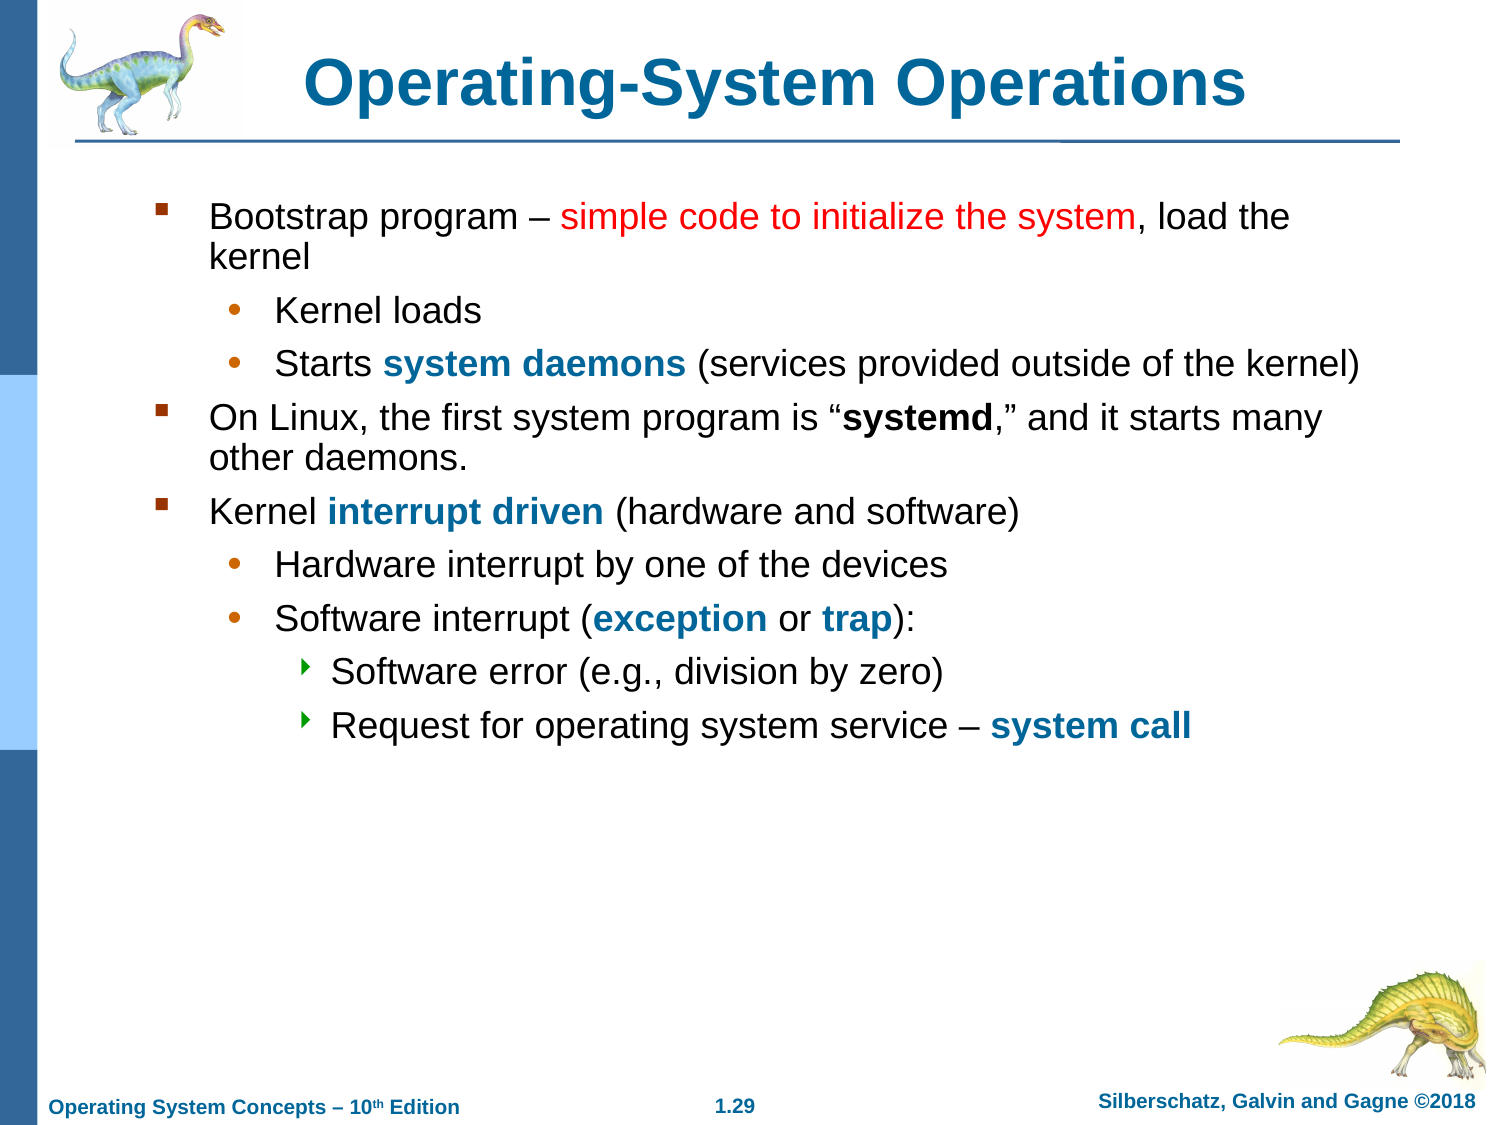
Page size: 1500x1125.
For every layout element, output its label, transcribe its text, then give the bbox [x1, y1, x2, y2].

list Bootstrap program – simple code to initialize the system, load the kernel Kernel loads Starts system daemons (services provided outside of the kernel) On Linux, the first system program is “systemd,” and it starts many other daemons. Kernel interrupt driven (hardware and software) Hardware interrupt by one of the devices Software interrupt (exception or trap): Software error (e.g., division by zero) Request for operating system service – system call [137, 189, 1396, 1000]
picture [46, 0, 243, 149]
picture [1275, 959, 1486, 1090]
title Operating-System Operations [146, 32, 1406, 127]
